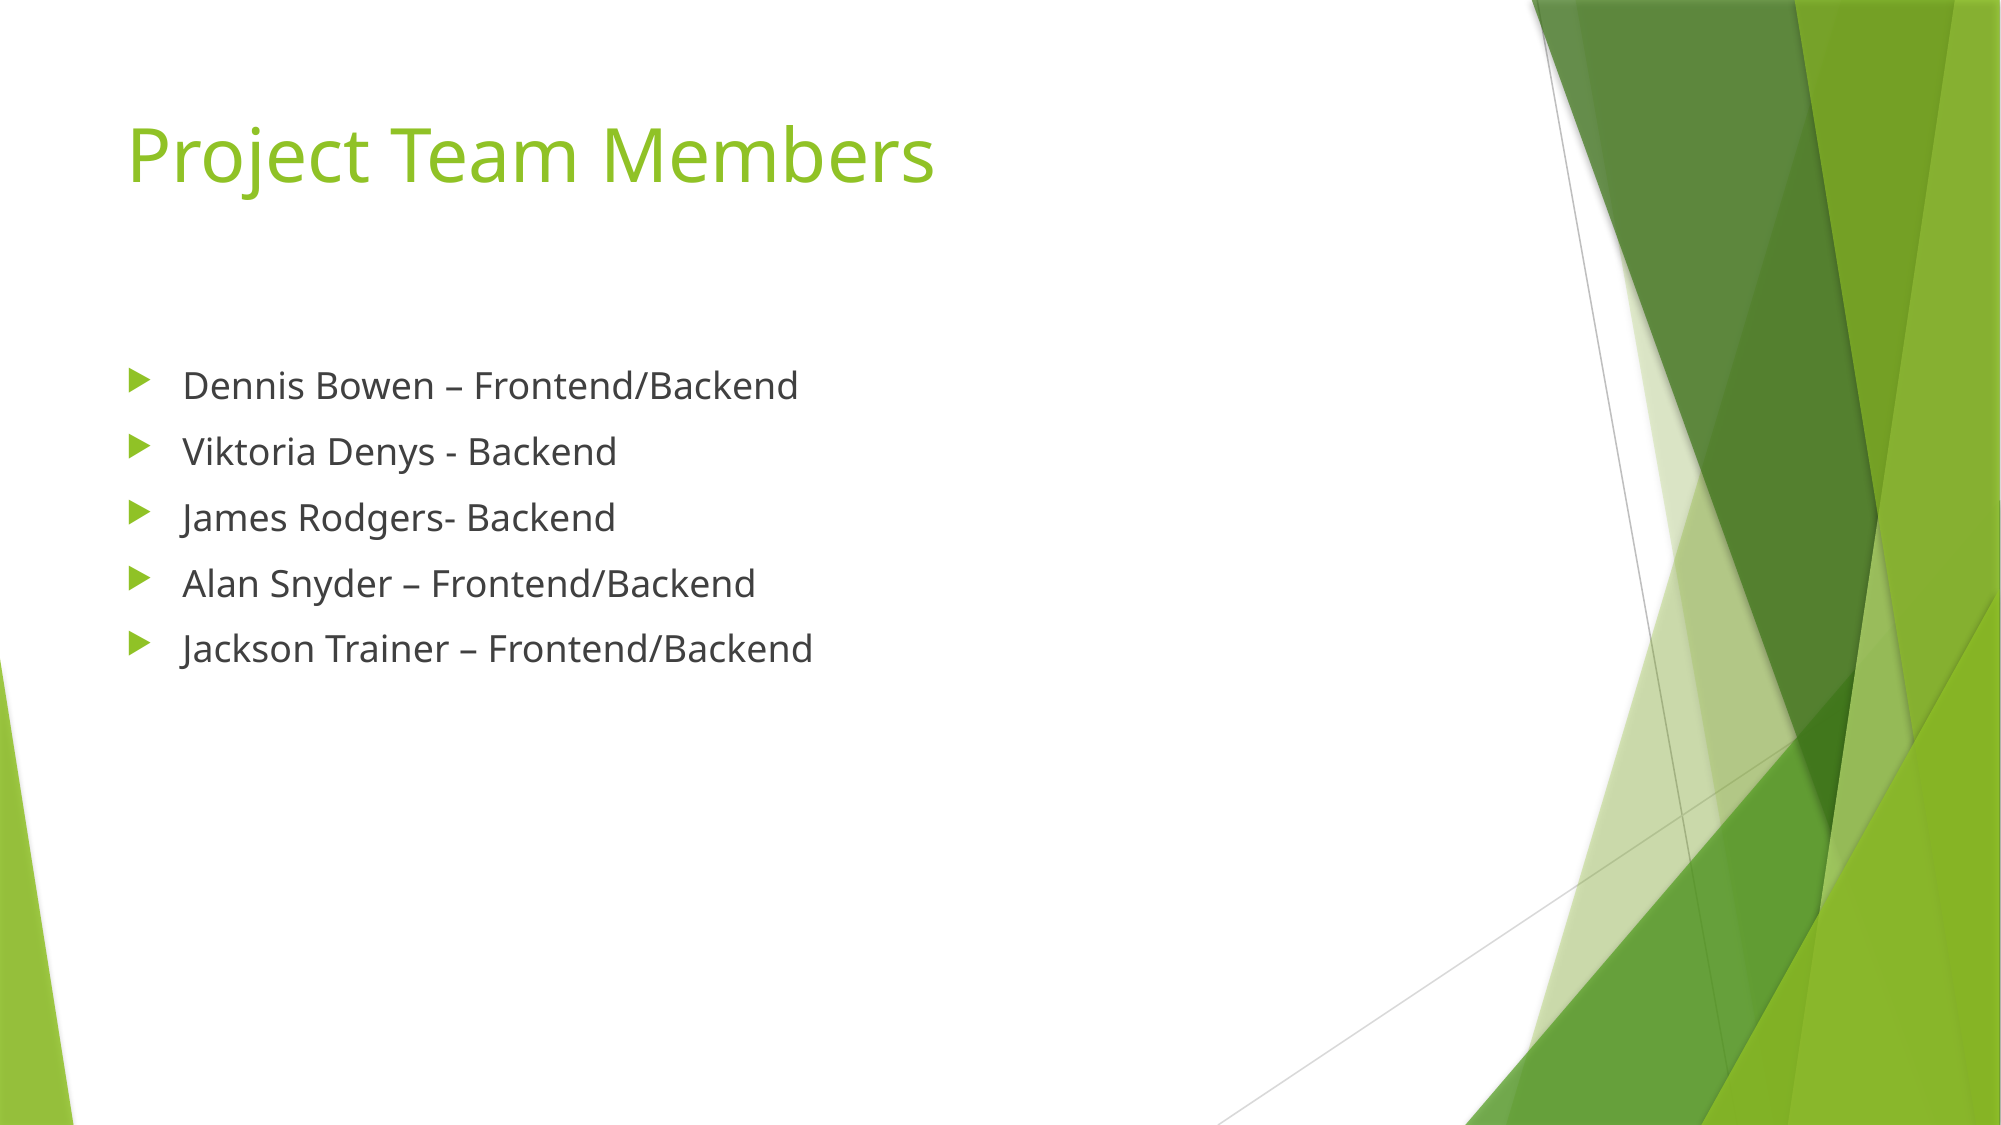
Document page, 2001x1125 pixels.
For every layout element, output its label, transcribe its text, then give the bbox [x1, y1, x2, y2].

title Project Team Members [111, 99, 1522, 317]
list Dennis Bowen – Frontend/Backend Viktoria Denys - Backend James Rodgers- Backend Alan Snyder – Frontend/Backend Jackson Trainer – Frontend/Backend [111, 354, 1522, 992]
